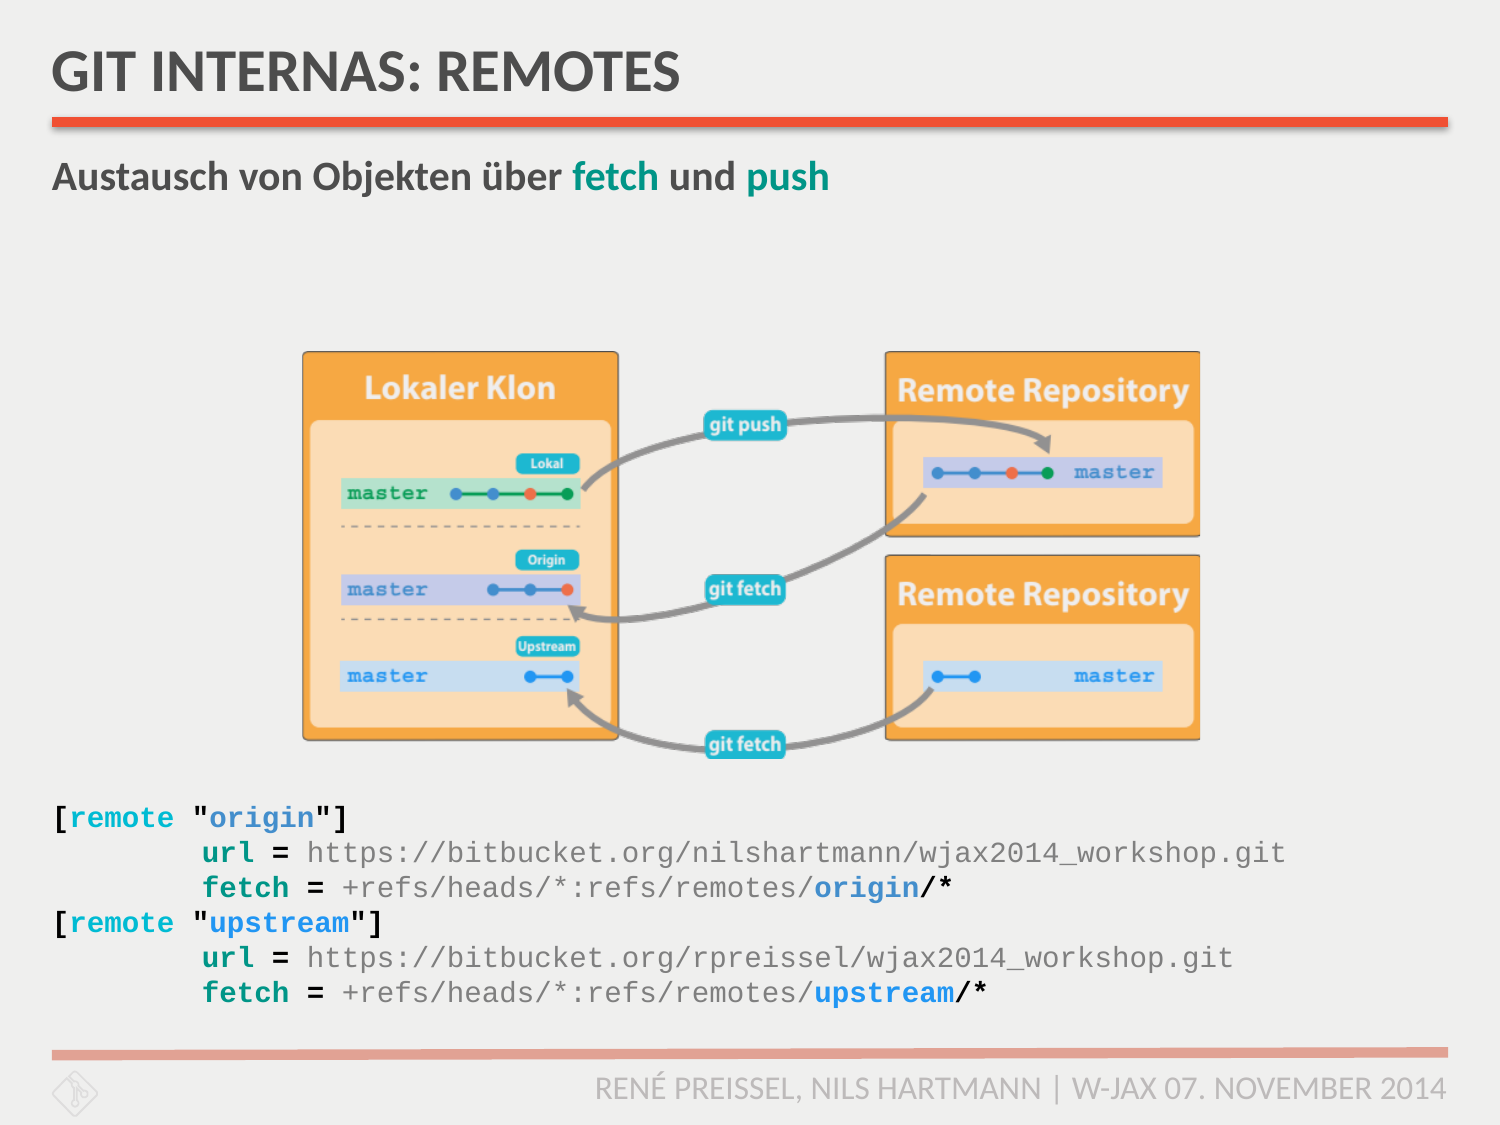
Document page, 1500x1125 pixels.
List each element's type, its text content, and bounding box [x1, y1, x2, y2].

picture [302, 351, 1201, 759]
list Austausch von Objekten über fetch und push [51, 149, 1449, 798]
title GIT INTERNAS: REMOTES [51, 30, 1449, 104]
text_box [remote "origin"] url = https://bitbucket.org/nilshartmann/wjax2014_workshop.git fetch = +refs/heads/*:refs/remotes/origin/* [remote "upstream"] url = https://bitbucket.org/rpreissel/wjax2014_workshop.git fetch = +refs/heads/*:refs/remotes/upstream/* [51, 798, 1449, 1026]
